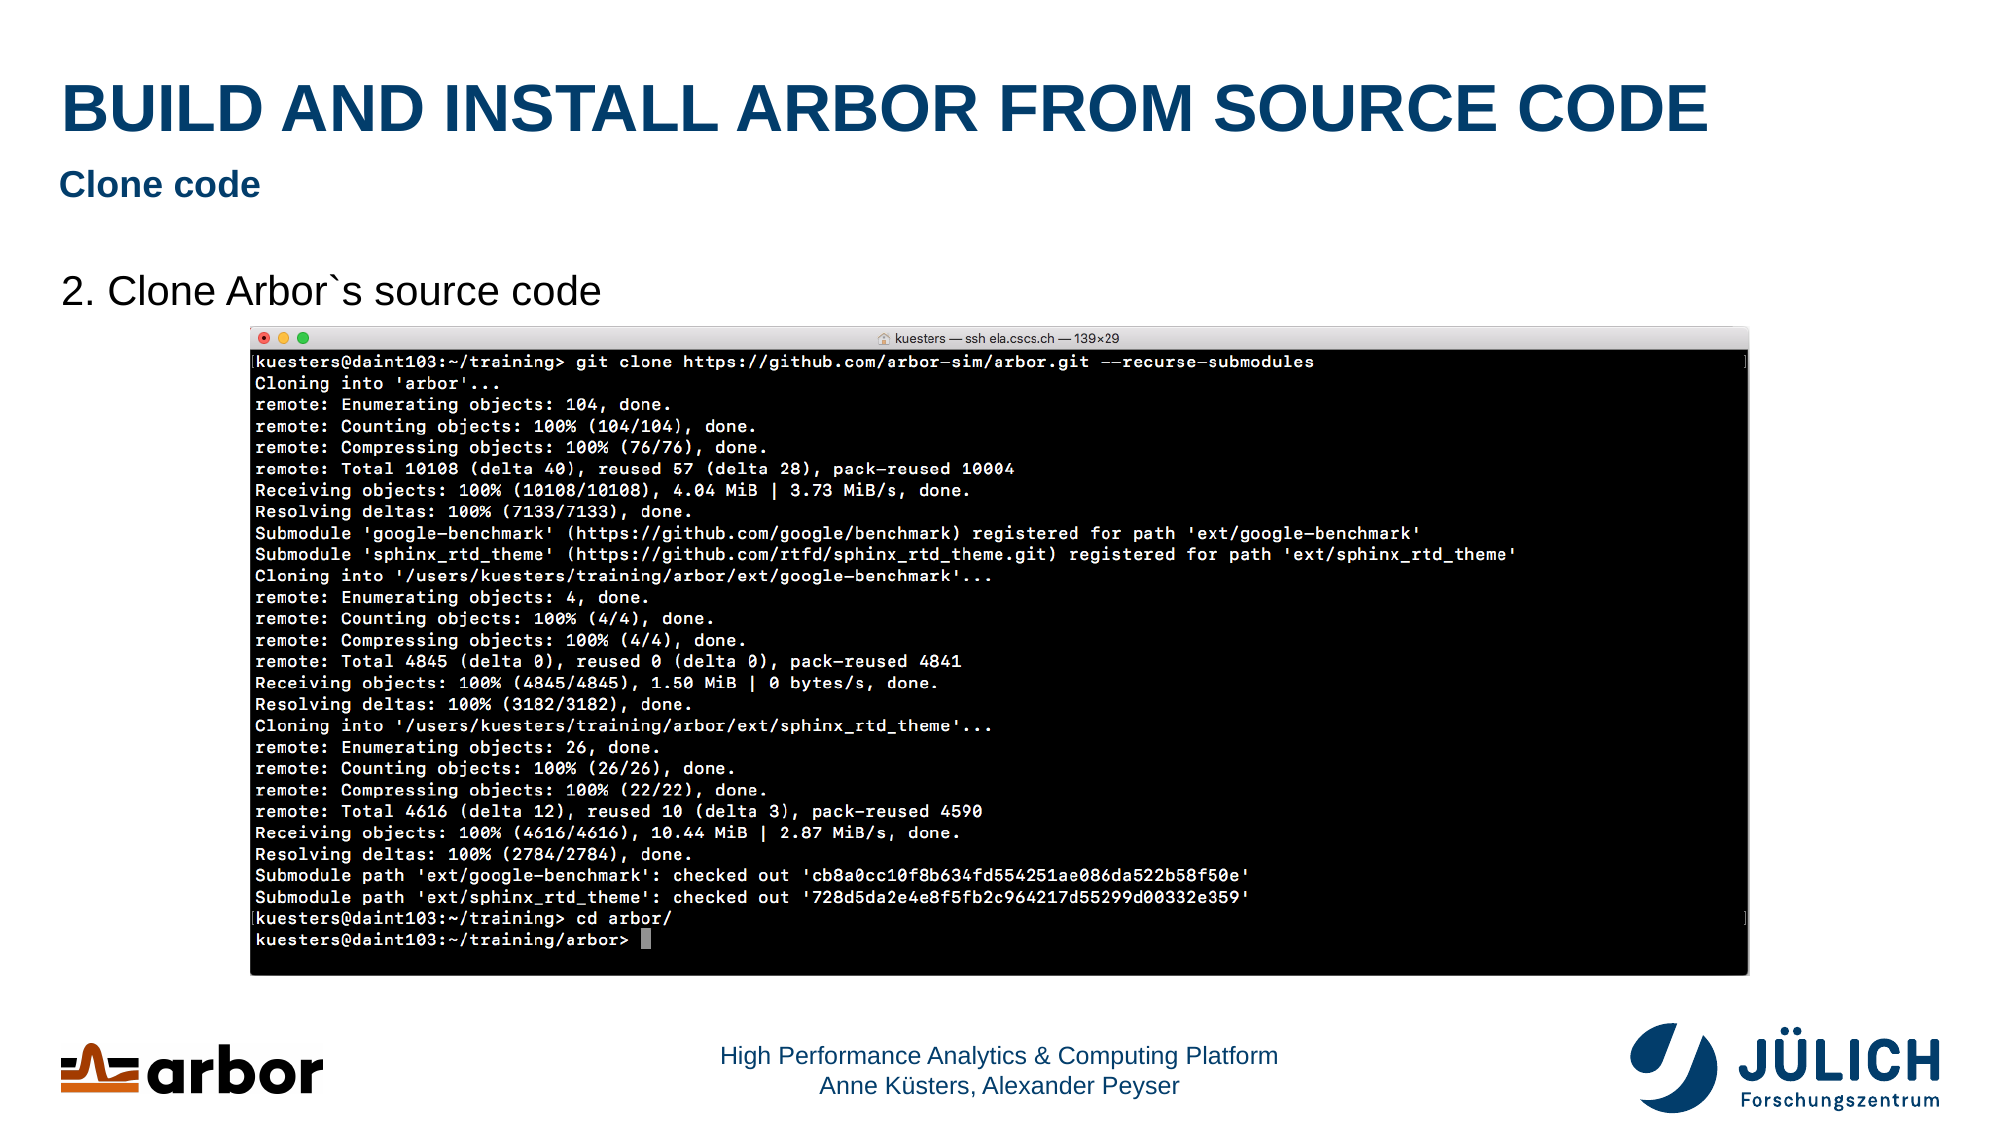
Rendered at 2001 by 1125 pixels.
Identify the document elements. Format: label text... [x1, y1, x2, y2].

slide_number High Performance Analytics & Computing Platform Anne Küsters, Alexander Peyser [603, 1039, 1397, 1106]
picture [250, 326, 1750, 976]
list Clone code [58, 154, 1937, 238]
list 2. Clone Arbor`s source code [60, 256, 1940, 948]
title Build and Install Arbor from source code [60, 53, 1940, 238]
picture [61, 1043, 323, 1094]
